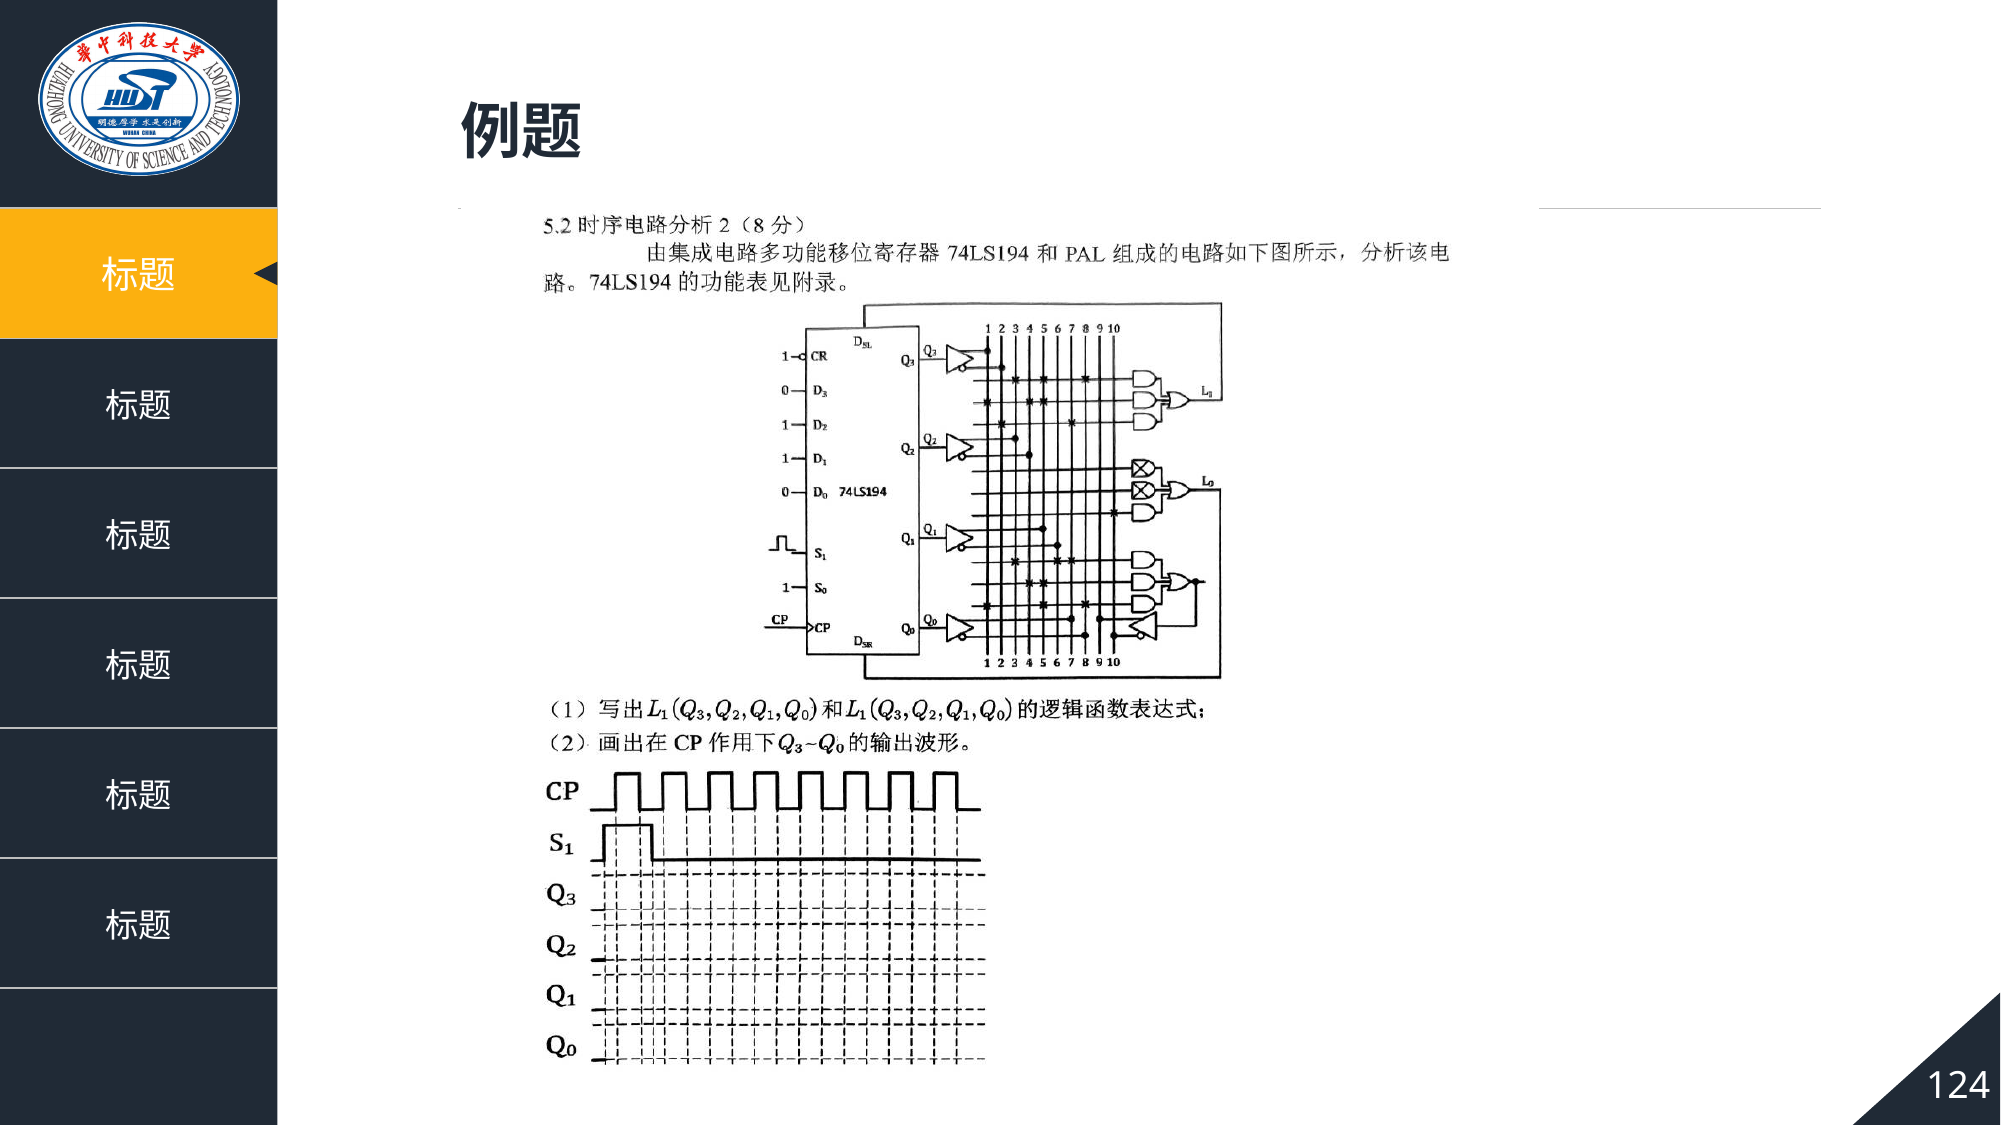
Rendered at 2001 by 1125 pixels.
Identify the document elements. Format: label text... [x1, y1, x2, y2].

text_box 例题 [445, 84, 598, 173]
picture [461, 189, 1539, 1107]
picture [38, 22, 240, 176]
